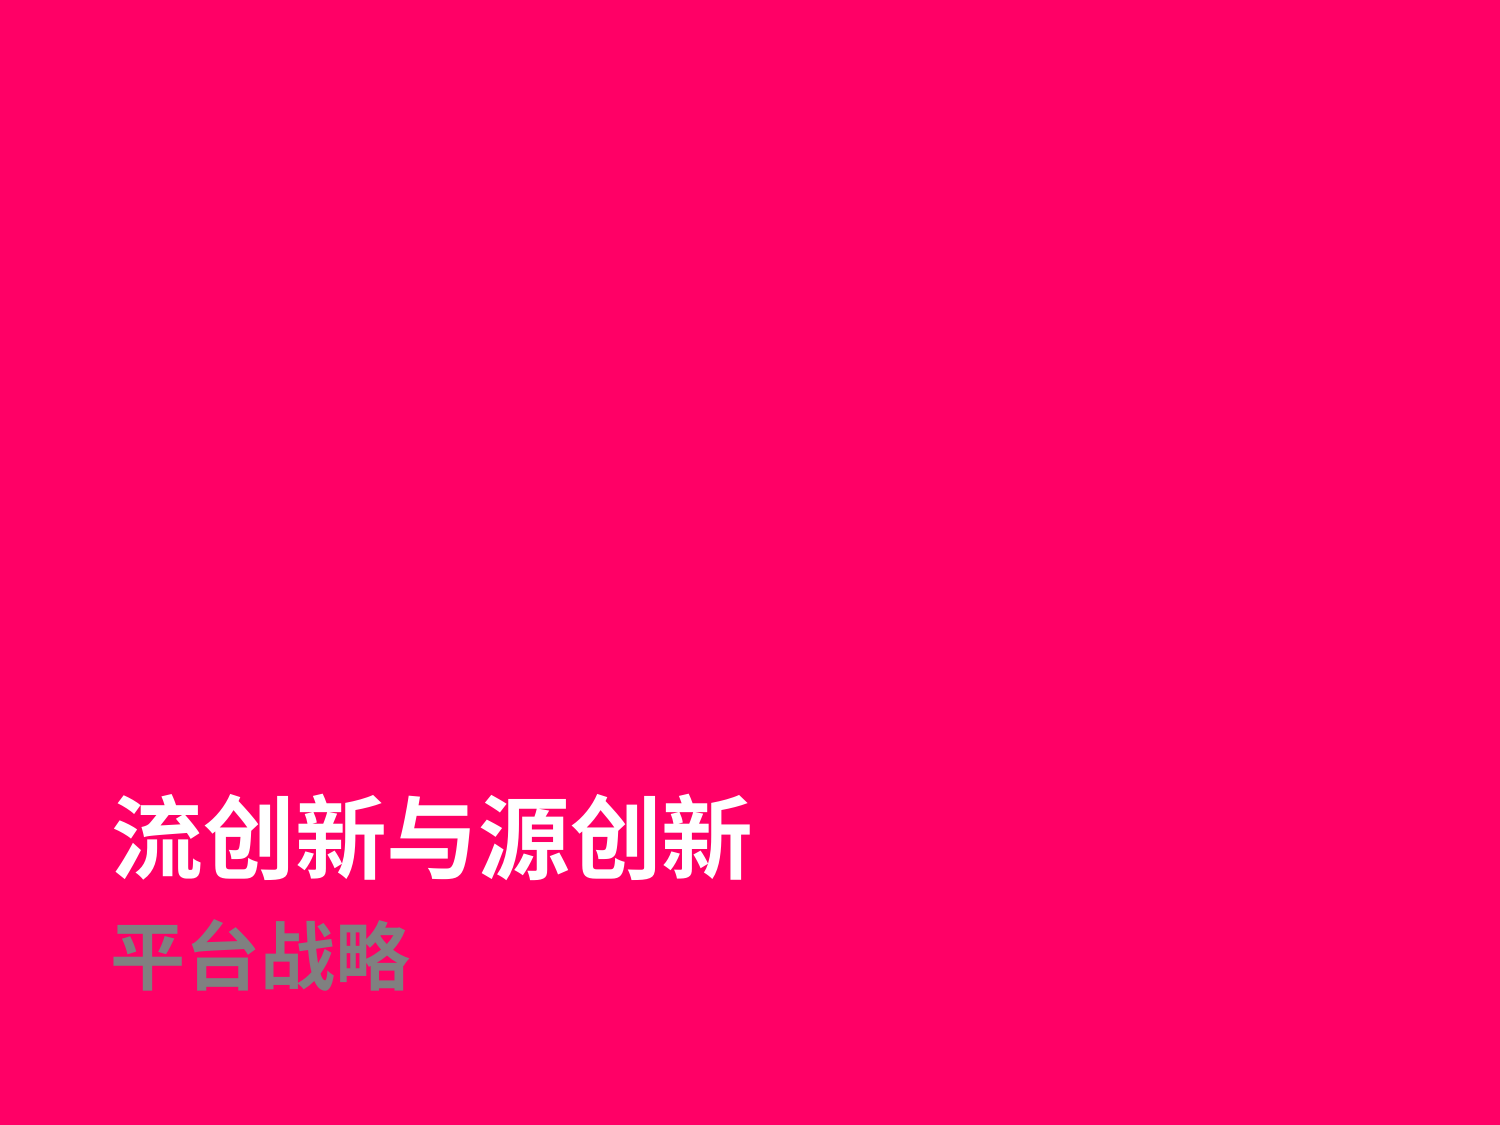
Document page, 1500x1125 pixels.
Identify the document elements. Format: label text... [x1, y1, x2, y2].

text_box 平台战略 [95, 901, 426, 1007]
text_box 流创新与源创新 [96, 773, 769, 899]
text_box [0, 0, 1500, 1125]
